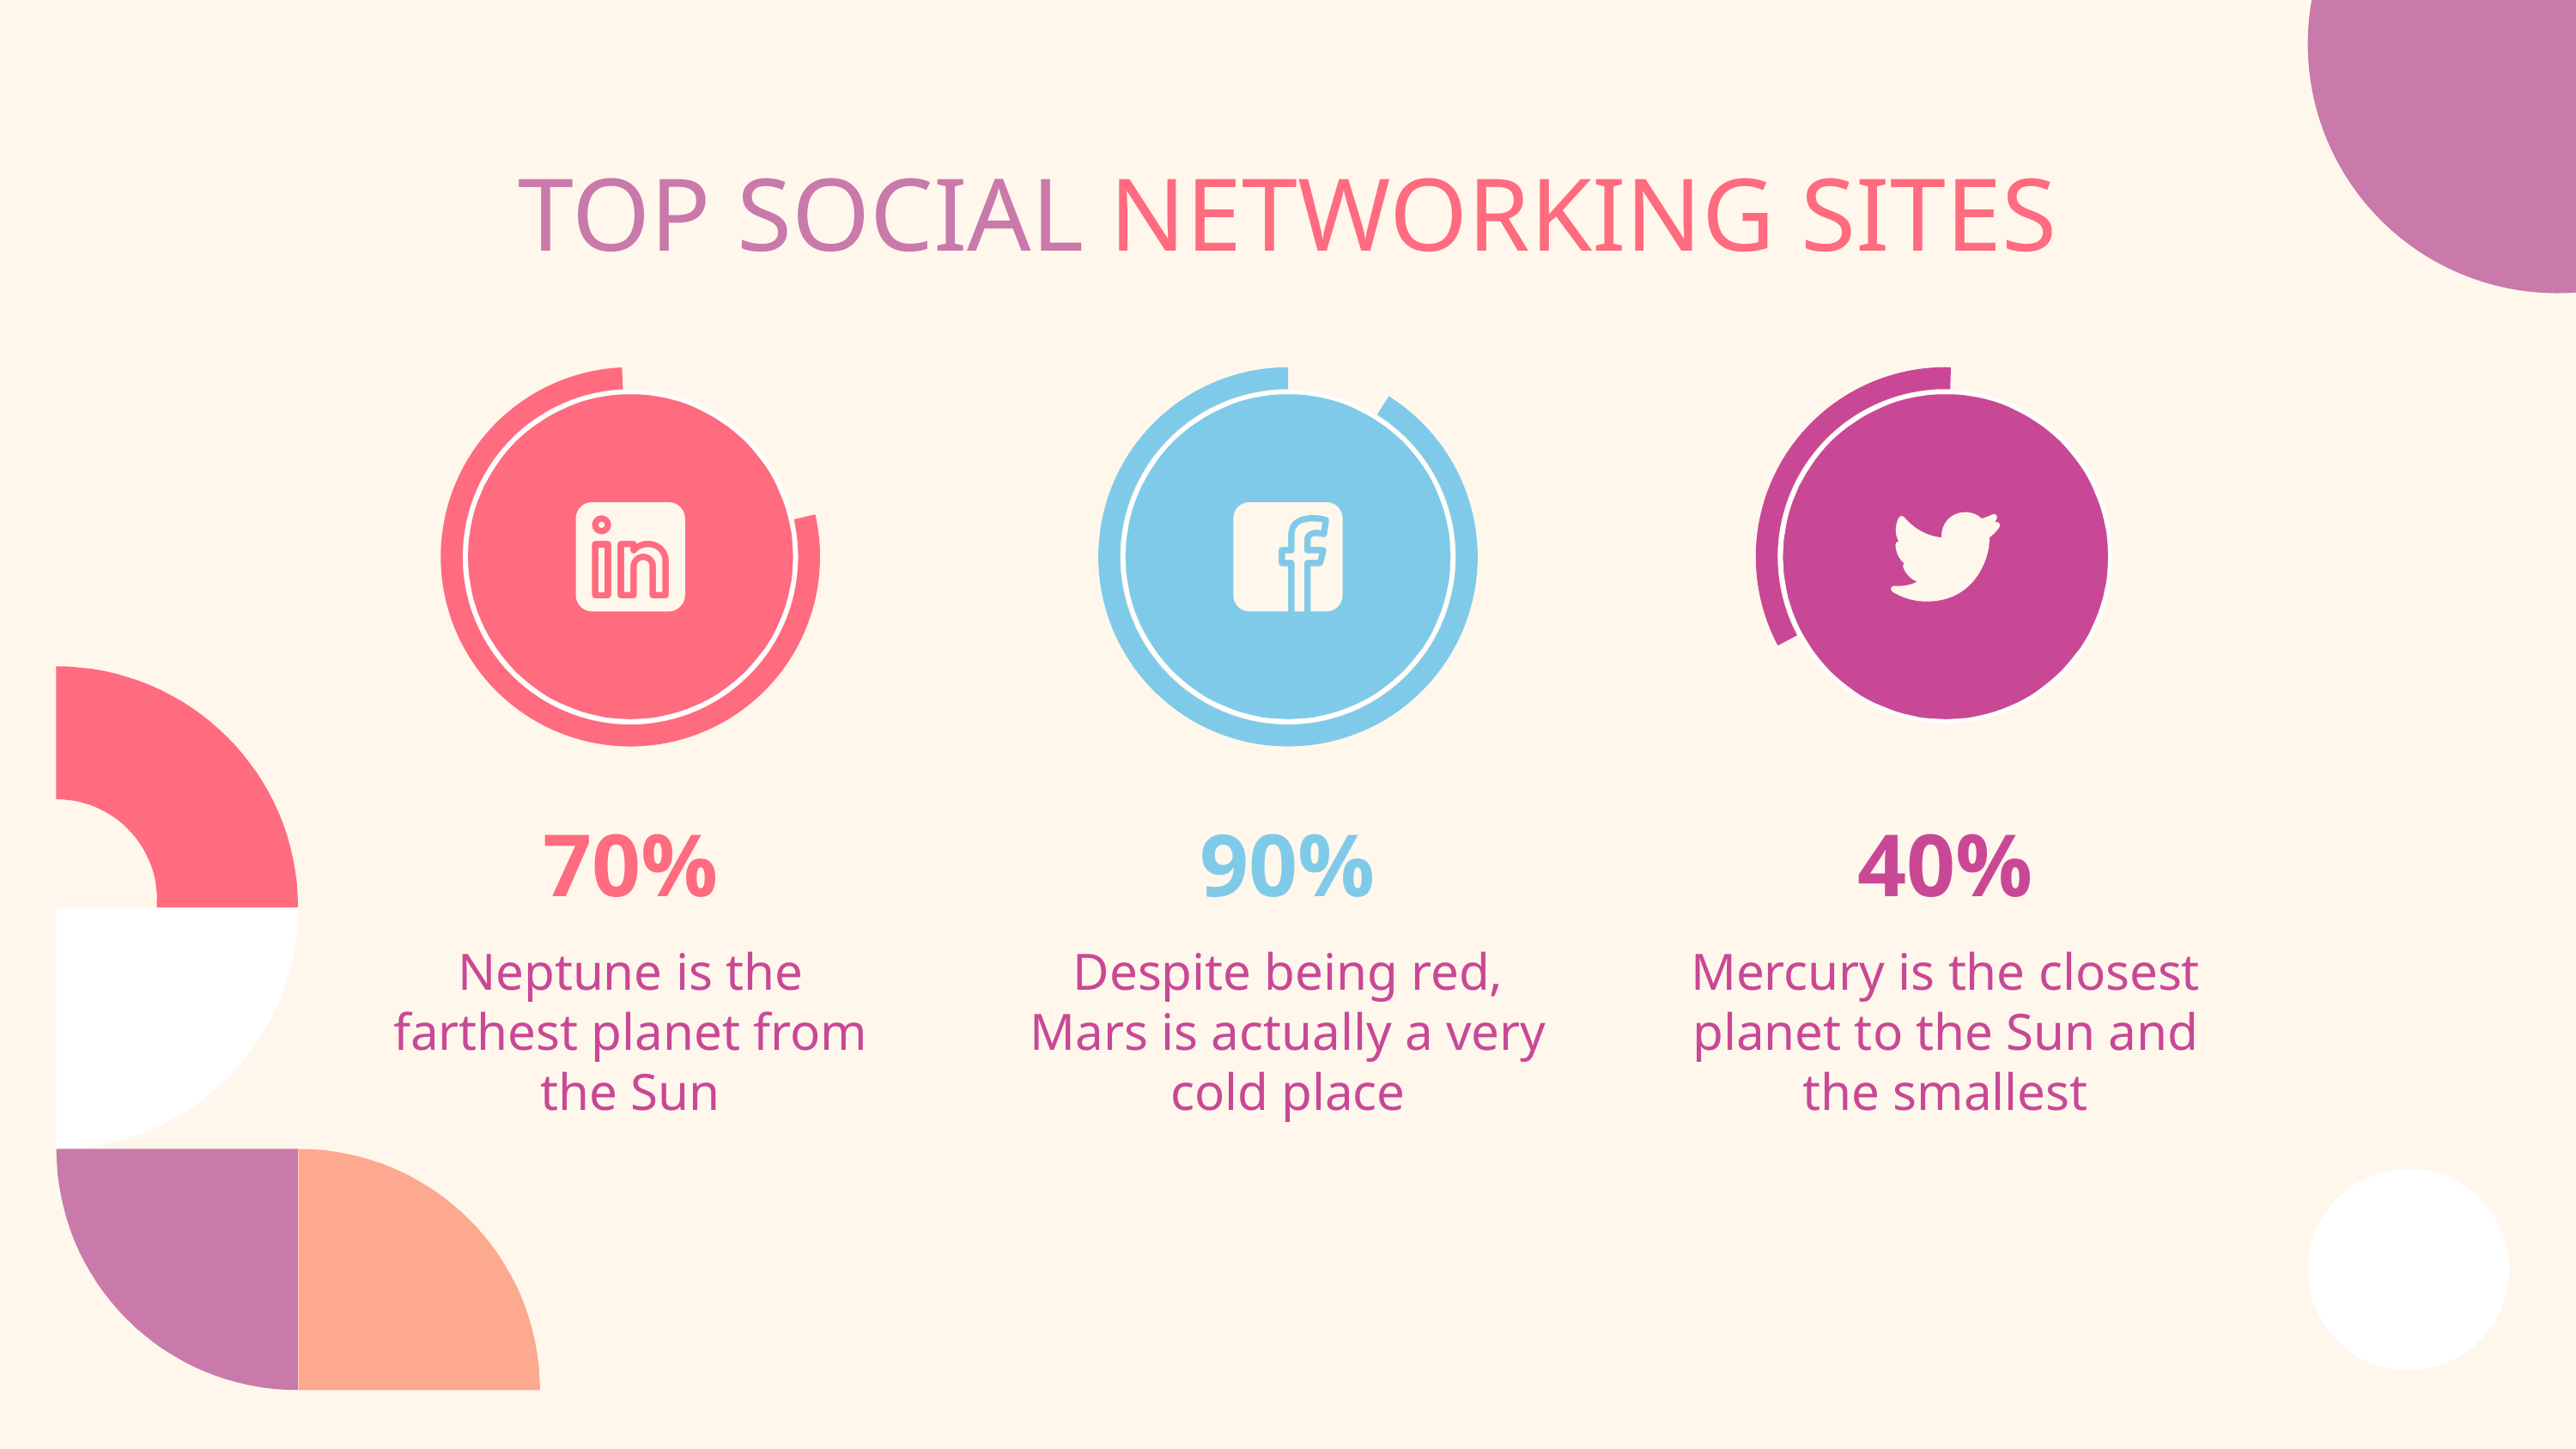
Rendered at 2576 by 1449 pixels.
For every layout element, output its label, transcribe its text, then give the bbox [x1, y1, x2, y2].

text_box [465, 392, 796, 722]
text_box [1891, 512, 2001, 602]
text_box [1780, 392, 2111, 722]
text_box 70% [421, 773, 841, 913]
text_box [1098, 367, 1478, 747]
text_box [1755, 367, 1951, 646]
text_box [1123, 392, 1453, 722]
subtitle Neptune is the farthest planet from the Sun [345, 913, 916, 1124]
text_box [440, 367, 821, 747]
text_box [1233, 501, 1343, 612]
text_box 90% [1078, 773, 1498, 913]
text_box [575, 501, 685, 612]
subtitle Mercury is the closest planet to the Sun and the smallest [1660, 913, 2231, 1124]
title TOP SOCIAL NETWORKING SITES [88, 124, 2488, 287]
subtitle Despite being red, Mars is actually a very cold place [1003, 913, 1573, 1124]
text_box 40% [1735, 773, 2155, 913]
